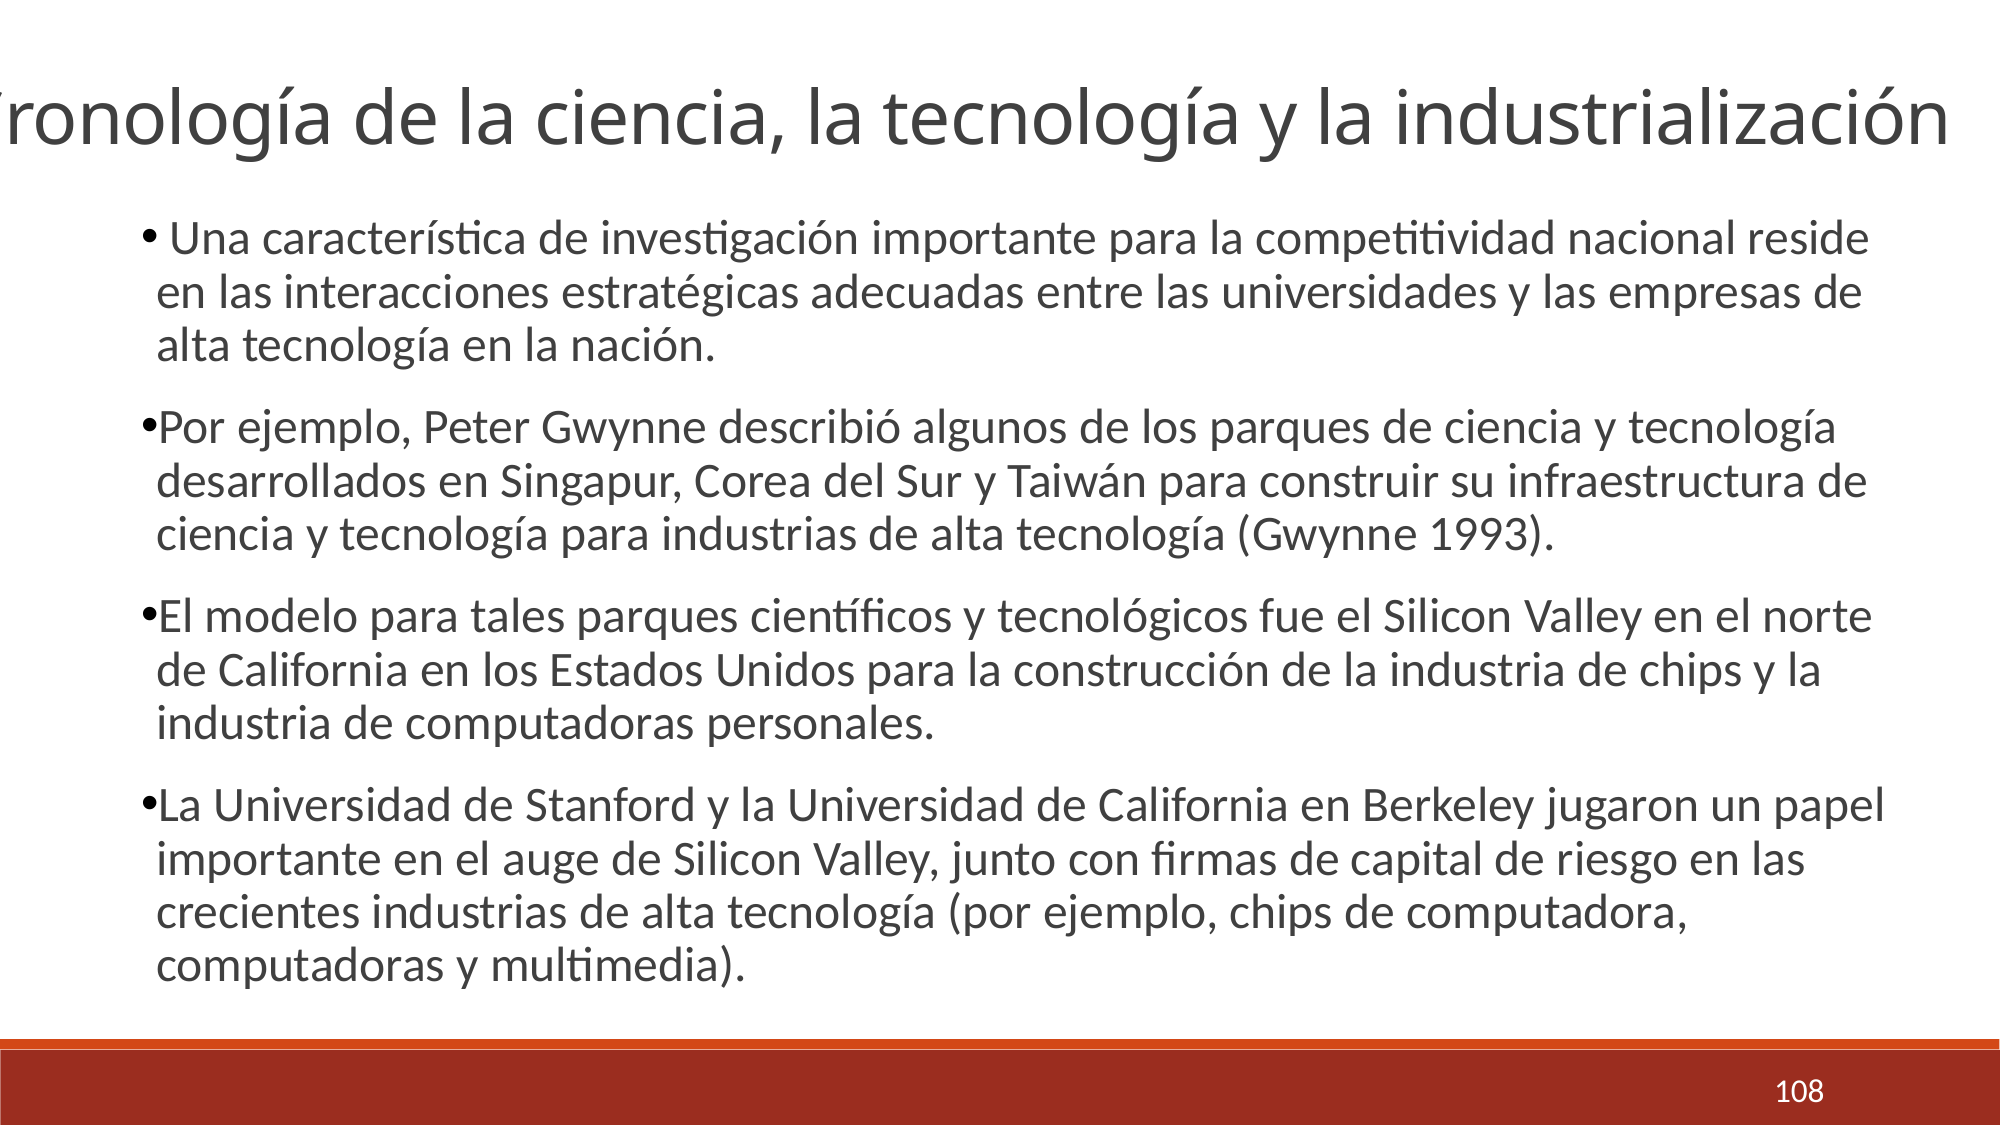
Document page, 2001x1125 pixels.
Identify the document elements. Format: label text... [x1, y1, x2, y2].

slide_number 108 [1624, 1059, 1840, 1120]
text_box Una característica de investigación importante para la competitividad nacional reside en las interacciones estratégicas adecuadas entre las universidades y las empresas de alta tecnología en la nación. Por ejemplo, Peter Gwynne describió algunos de los parques de ciencia y tecnología desarrollados en Singapur, Corea del Sur y Taiwán para construir su infraestructura de ciencia y tecnología para industrias de alta tecnología (Gwynne 1993). El modelo para tales parques científicos y tecnológicos fue el Silicon Valley en el norte de California en los Estados Unidos para la construcción de la industria de chips y la industria de computadoras personales. La Universidad de Stanford y la Universidad de California en Berkeley jugaron un papel importante en el auge de Silicon Valley, junto con firmas de capital de riesgo en las crecientes industrias de alta tecnología (por ejemplo, chips de computadora, computadoras y multimedia). [126, 204, 1907, 1004]
text_box Cronología de la ciencia, la tecnología y la industrialización [0, 62, 1968, 168]
